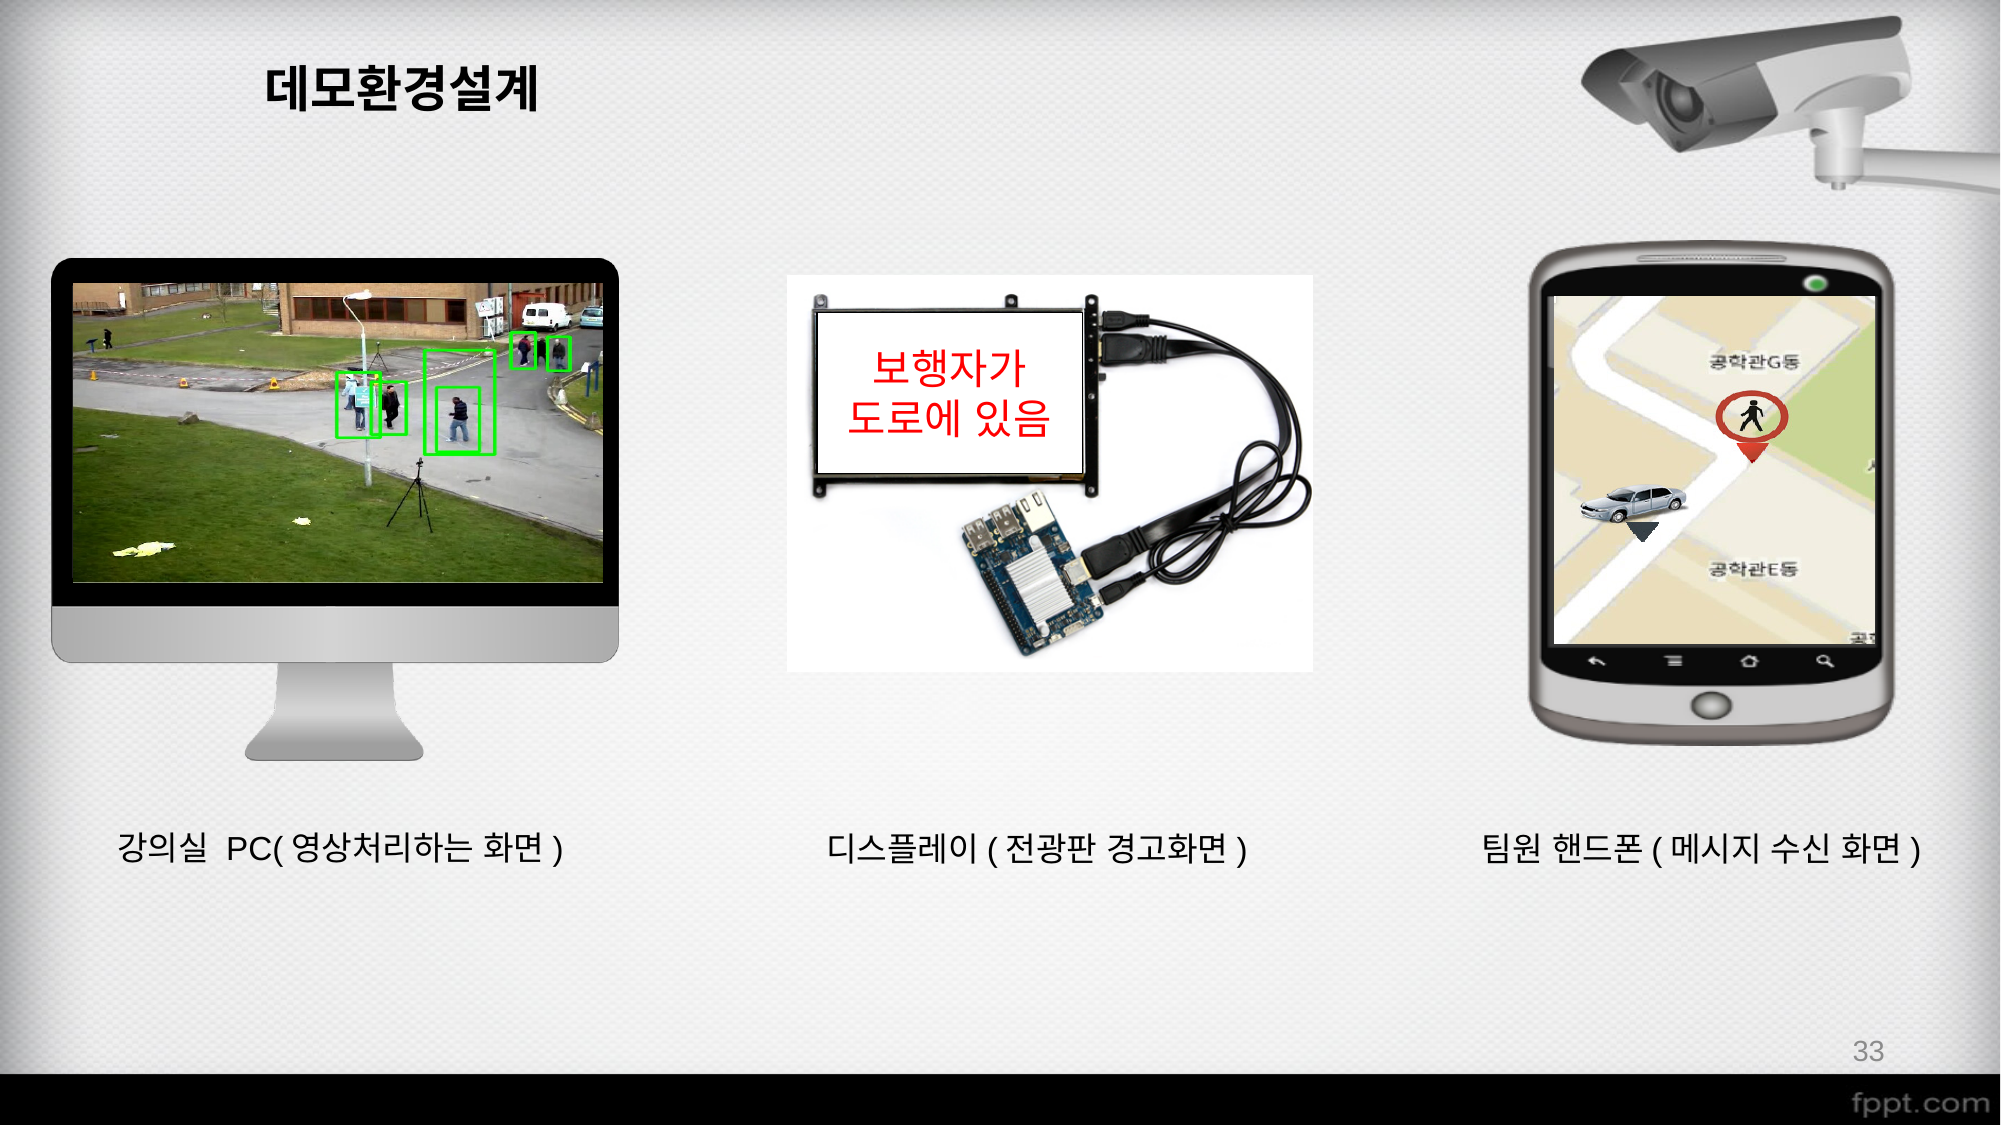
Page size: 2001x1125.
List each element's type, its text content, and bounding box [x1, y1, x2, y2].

text_box 데모환경설계 [249, 49, 1706, 125]
text_box 팀원 핸드폰(메시지 수신 화면) [1467, 820, 1944, 875]
text_box 강의실 PC(영상처리하는 화면) [102, 819, 584, 874]
picture [0, 0, 2001, 1125]
text_box 디스플레이(전광판 경고화면) [811, 821, 1289, 876]
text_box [1524, 240, 1900, 747]
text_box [51, 258, 619, 761]
slide_number 33 [1433, 1024, 1900, 1103]
